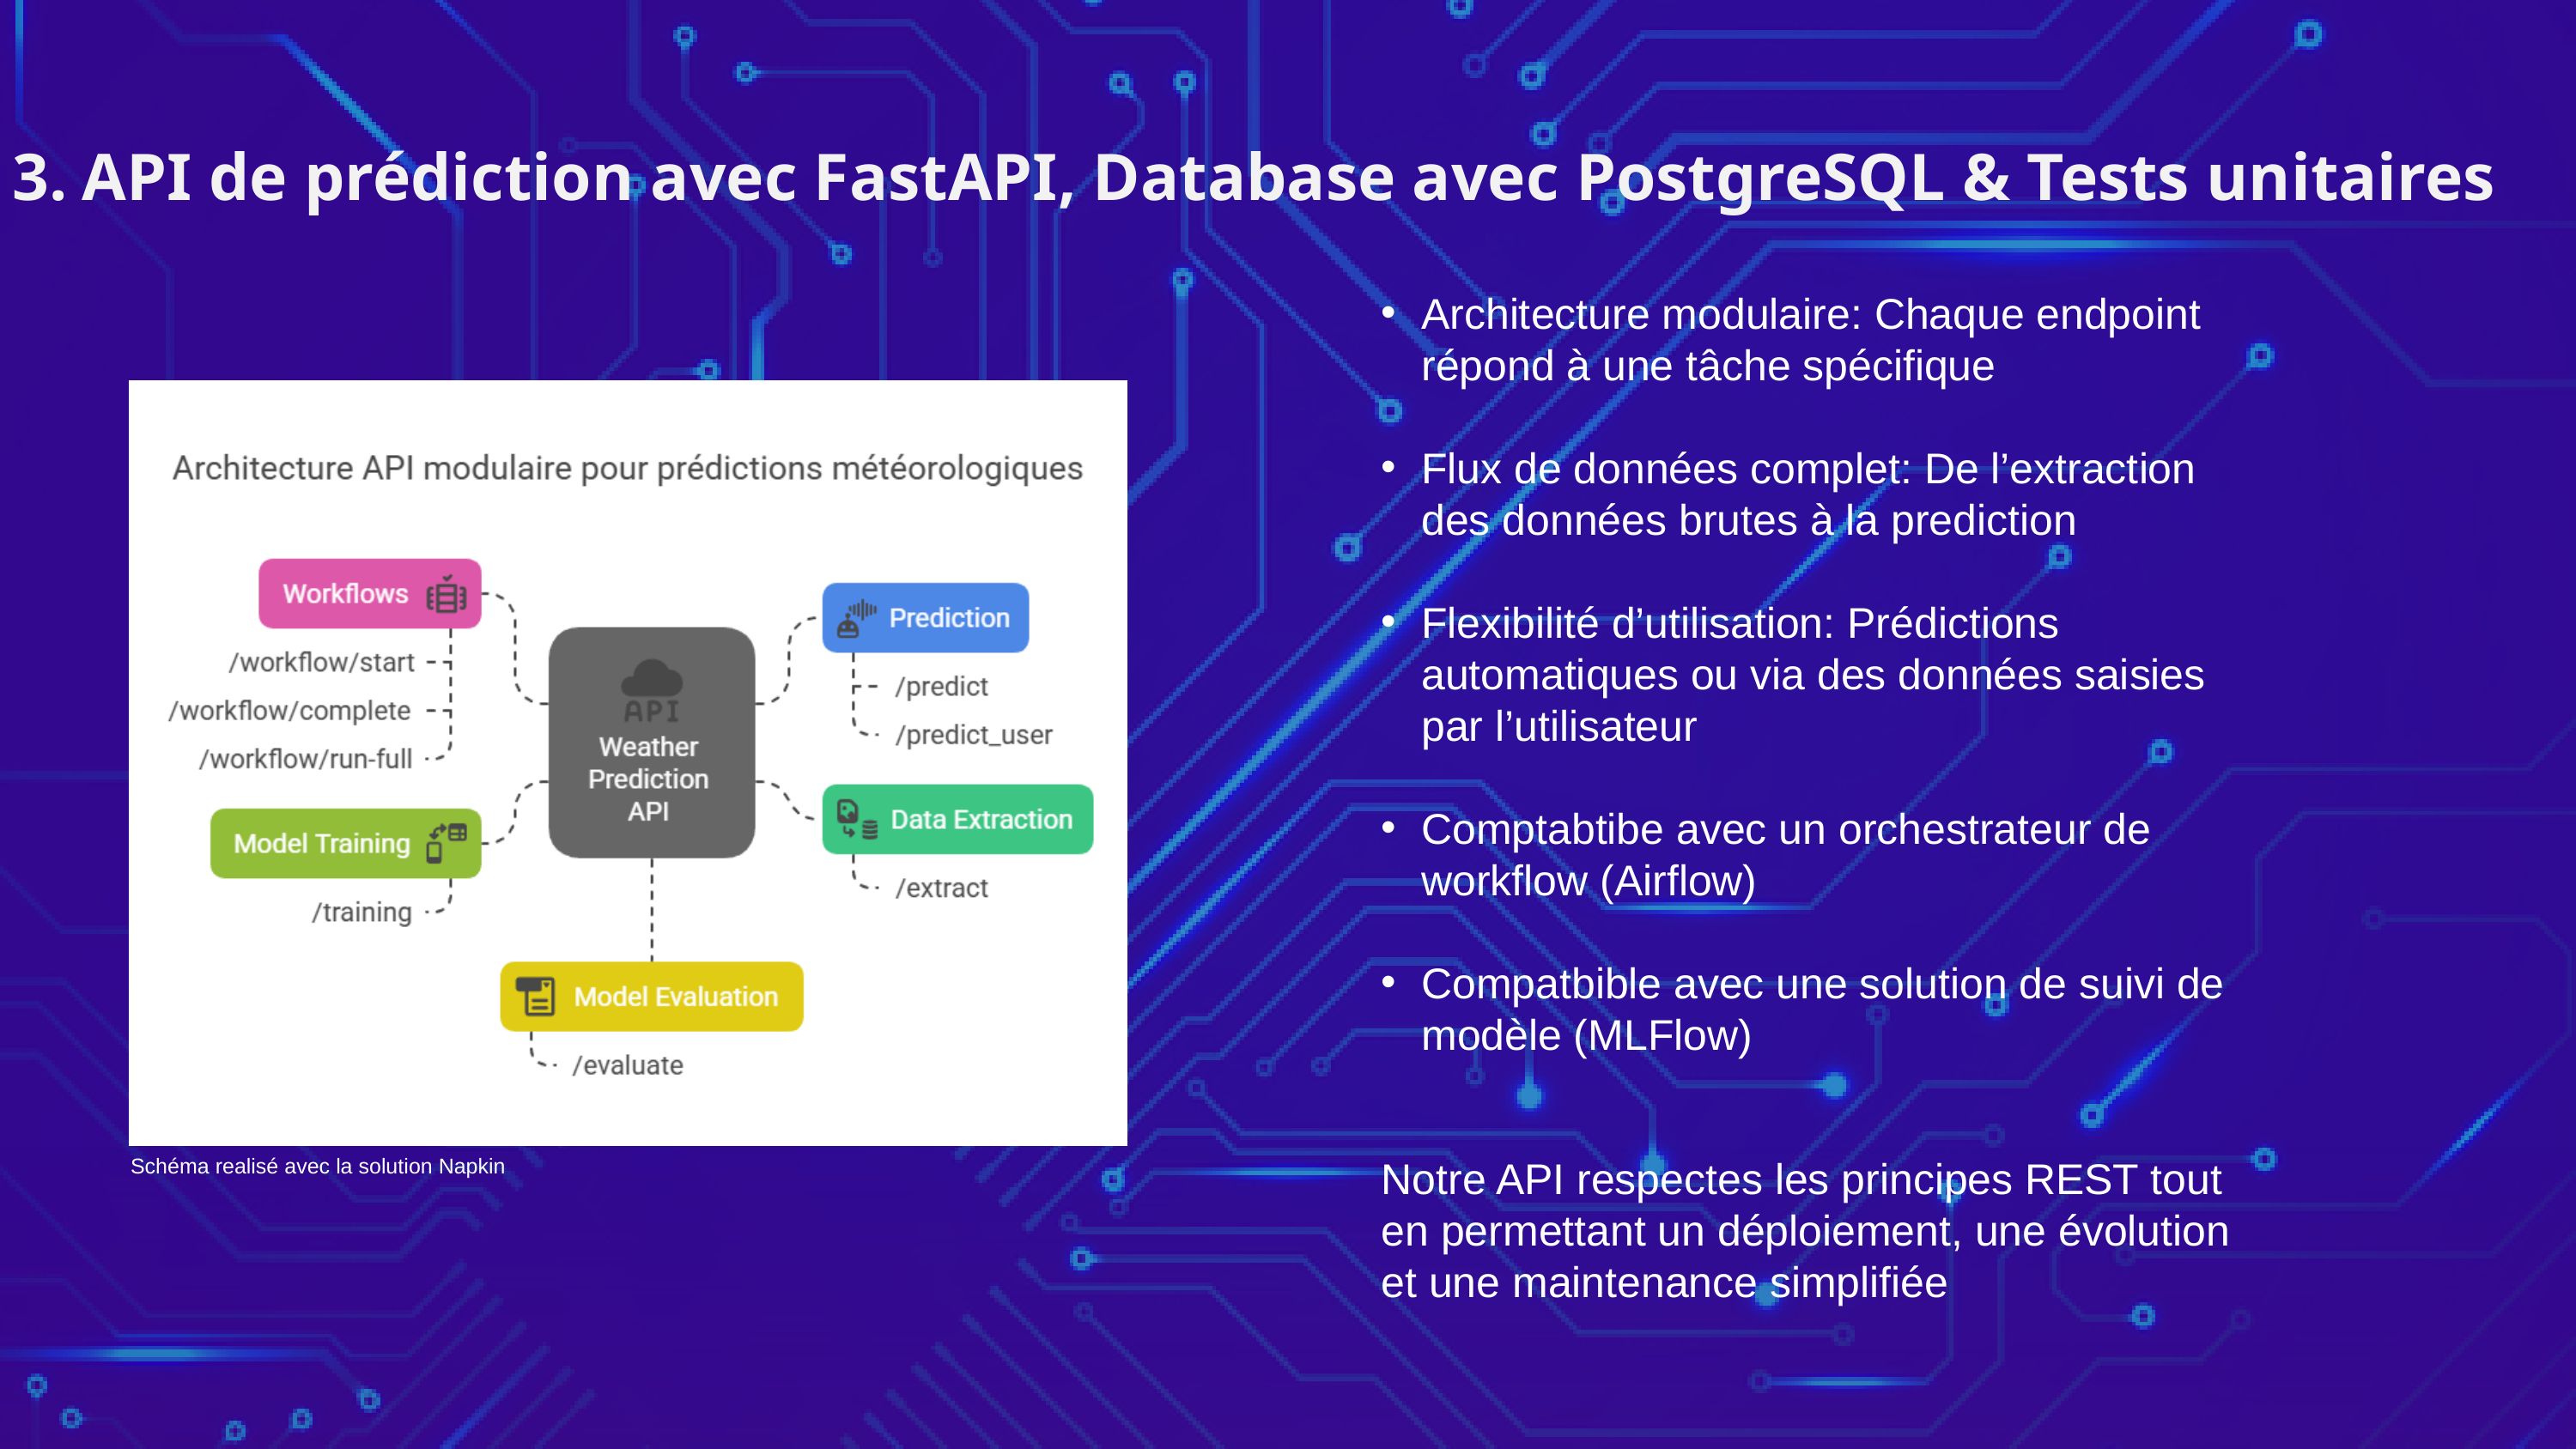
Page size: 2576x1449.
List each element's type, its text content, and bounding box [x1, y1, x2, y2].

picture [128, 380, 1127, 1146]
text_box Notre API respectes les principes REST tout en permettant un déploiement, une évolution et une maintenance simplifiée [1368, 1145, 2260, 1351]
text_box Architecture modulaire: Chaque endpoint répond à une tâche spécifique Flux de données complet: De l’extraction des données brutes à la prediction Flexibilité d’utilisation: Prédictions automatiques ou via des données saisies par l’utilisateur Comptabtibe avec un orchestrateur de workflow (Airflow) Compatbible avec une solution de suivi de modèle (MLFlow) [1368, 279, 2260, 1104]
text_box [0, 0, 2576, 1449]
text_box Schéma realisé avec la solution Napkin [118, 1146, 1009, 1224]
text_box 3. API de prédiction avec FastAPI, Database avec PostgreSQL & Tests unitaires [0, 130, 2510, 221]
